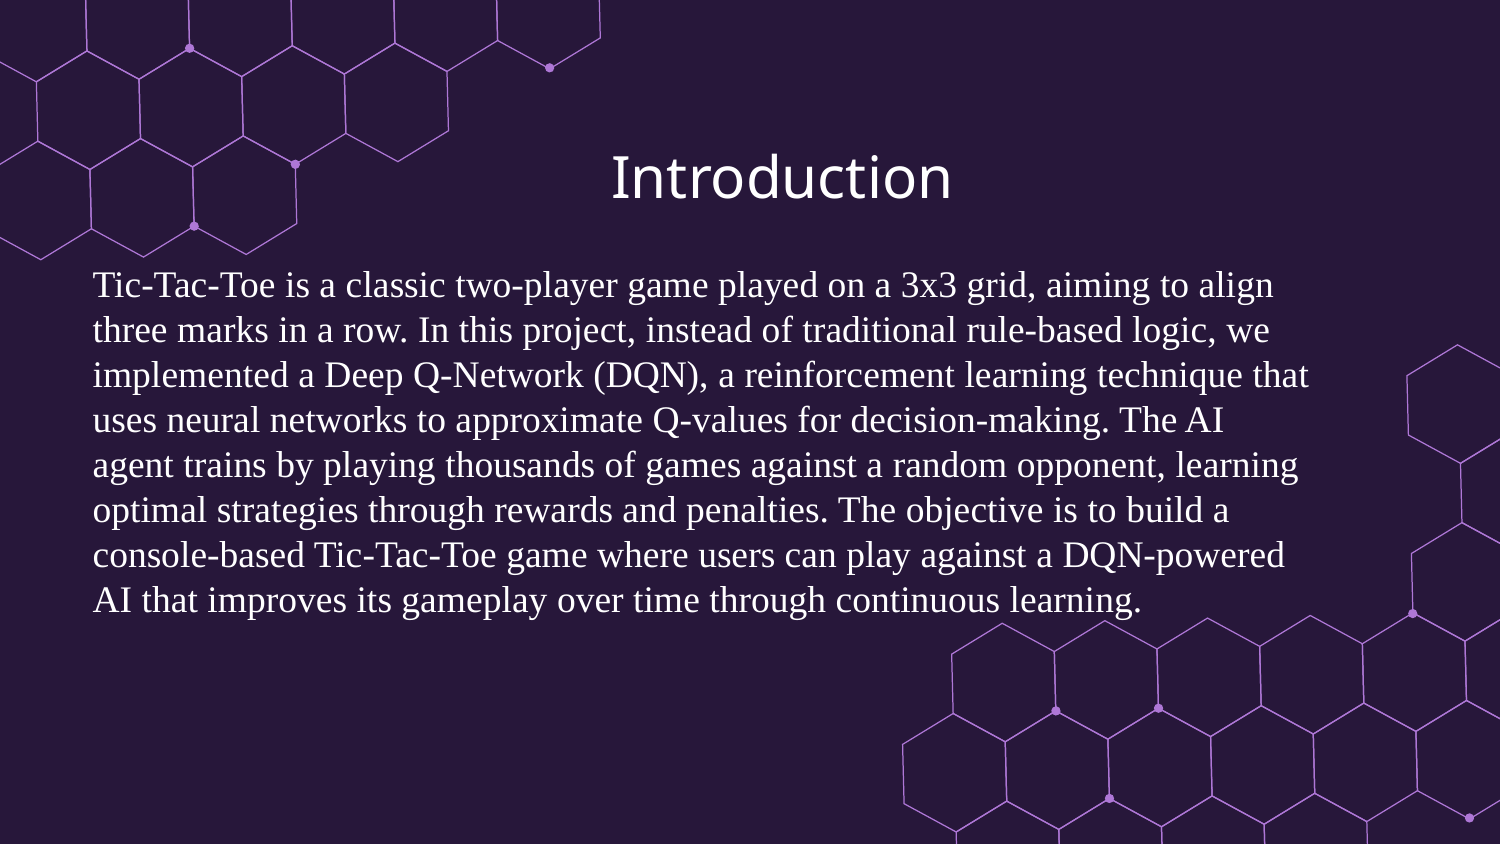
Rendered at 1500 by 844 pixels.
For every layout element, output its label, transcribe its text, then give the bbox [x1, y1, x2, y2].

text_box Tic-Tac-Toe is a classic two-player game played on a 3x3 grid, aiming to align three marks in a row. In this project, instead of traditional rule-based logic, we implemented a Deep Q-Network (DQN), a reinforcement learning technique that uses neural networks to approximate Q-values for decision-making. The AI agent trains by playing thousands of games against a random opponent, learning optimal strategies through rewards and penalties. The objective is to build a console-based Tic-Tac-Toe game where users can play against a DQN-powered AI that improves its gameplay over time through continuous learning. [77, 252, 1331, 628]
title Introduction [526, 115, 1038, 236]
